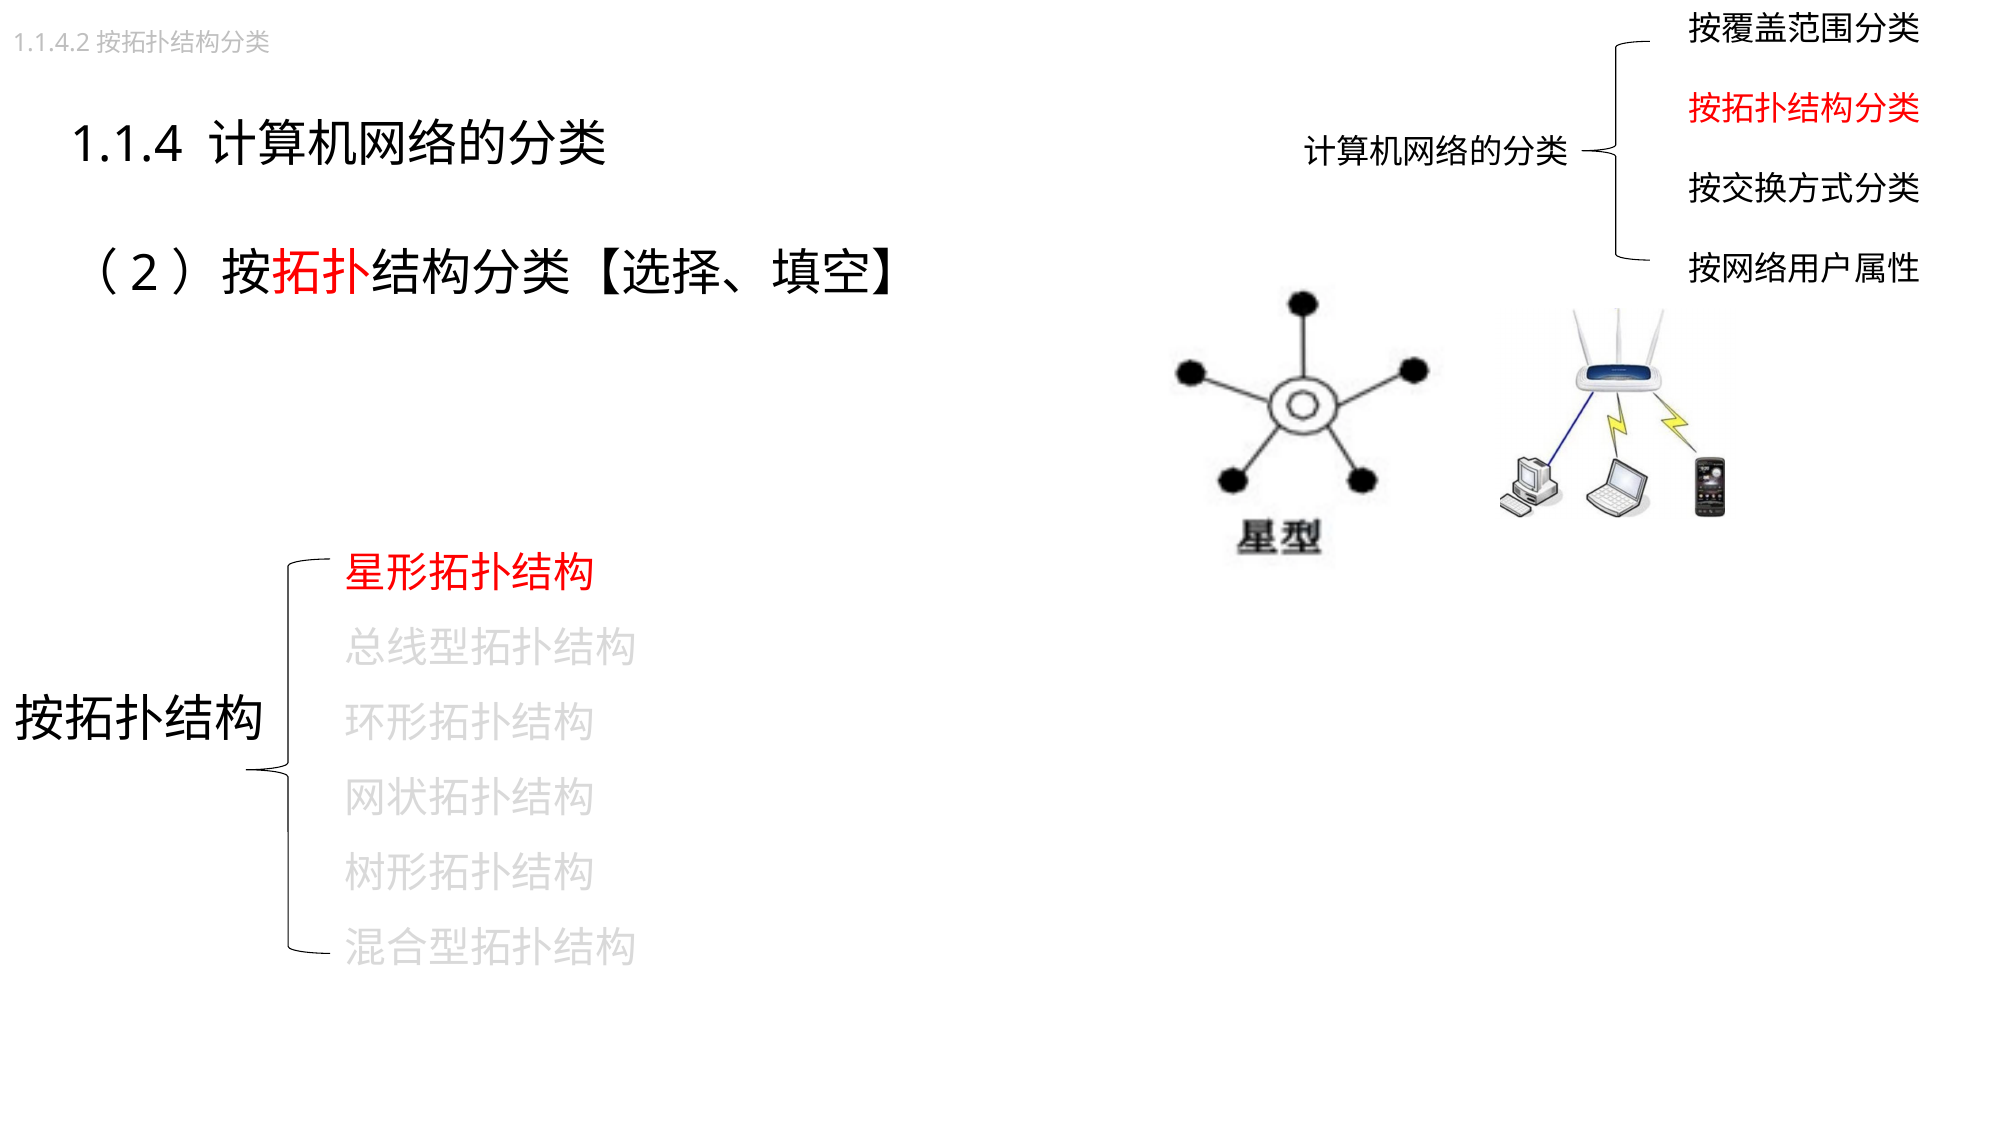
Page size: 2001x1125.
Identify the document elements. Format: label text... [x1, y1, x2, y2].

picture [1495, 308, 1736, 519]
text_box 按覆盖范围分类 按拓扑结构分类 按交换方式分类 按网络用户属性 [1673, 0, 2000, 295]
text_box （2）按拓扑结构分类【选择、填空】 [54, 202, 1785, 308]
text_box 星形拓扑结构 总线型拓扑结构 环形拓扑结构 网状拓扑结构 树形拓扑结构 混合型拓扑结构 [330, 513, 655, 979]
picture [1127, 260, 1466, 580]
text_box [245, 558, 330, 954]
text_box 按拓扑结构 [0, 678, 284, 754]
text_box [1581, 40, 1650, 202]
text_box 1.1.4.2按拓扑结构分类 [0, 19, 286, 64]
text_box 计算机网络的分类 [1288, 122, 1591, 178]
text_box 1.1.4 计算机网络的分类 [55, 74, 646, 179]
